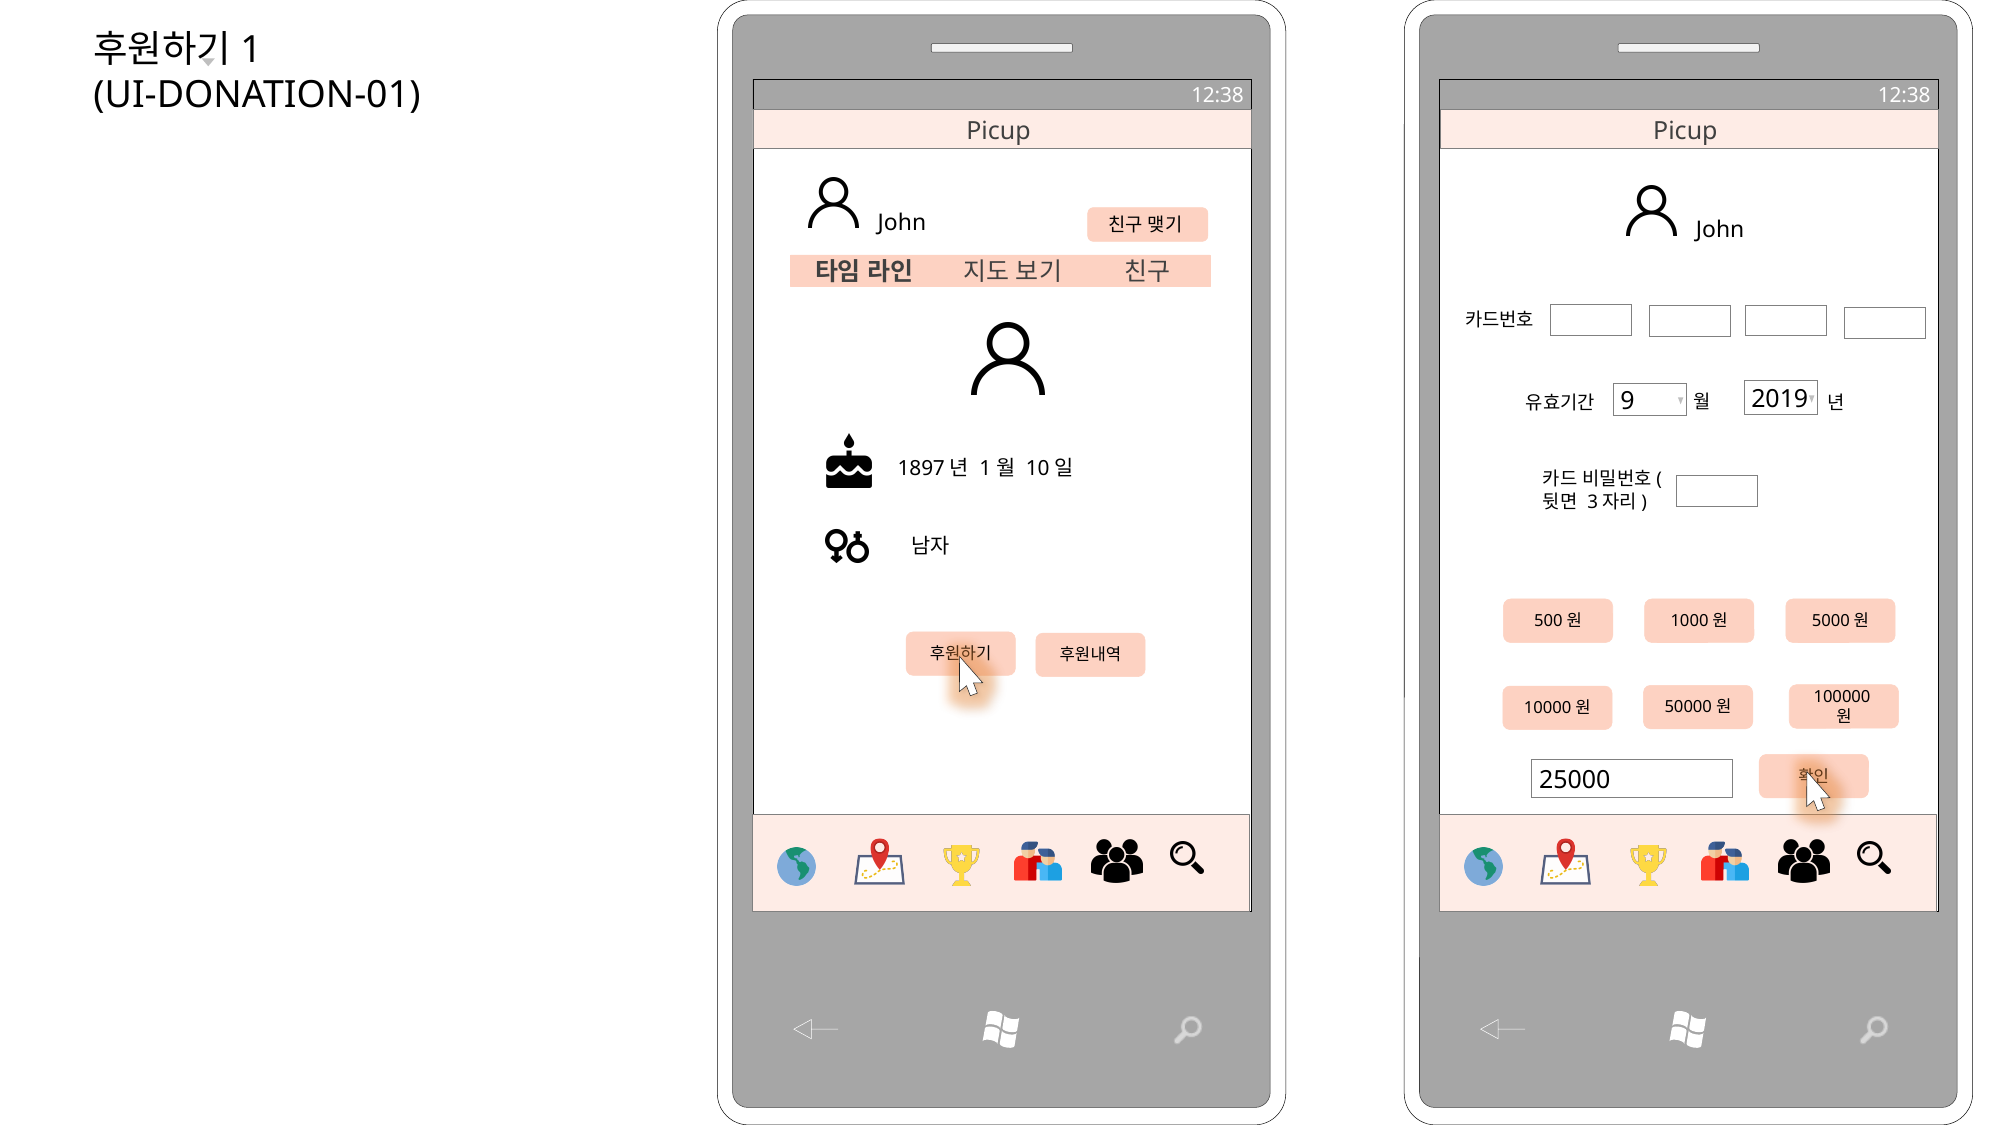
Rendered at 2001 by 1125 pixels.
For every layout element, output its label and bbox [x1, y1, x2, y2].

picture [1014, 837, 1062, 885]
text_box [1404, 0, 1973, 1125]
picture [1540, 836, 1591, 887]
picture [1464, 847, 1503, 886]
picture [1778, 835, 1830, 887]
picture [821, 433, 877, 488]
picture [1091, 835, 1143, 887]
picture [825, 524, 869, 568]
picture [1701, 837, 1749, 885]
picture [941, 845, 982, 886]
picture [1628, 845, 1669, 886]
picture [1857, 841, 1891, 874]
text_box [717, 0, 1286, 1125]
picture [1626, 185, 1677, 236]
picture [777, 847, 816, 886]
picture [1170, 841, 1204, 874]
text_box [78, 17, 436, 168]
picture [854, 836, 905, 887]
picture [971, 322, 1045, 395]
picture [808, 177, 859, 228]
